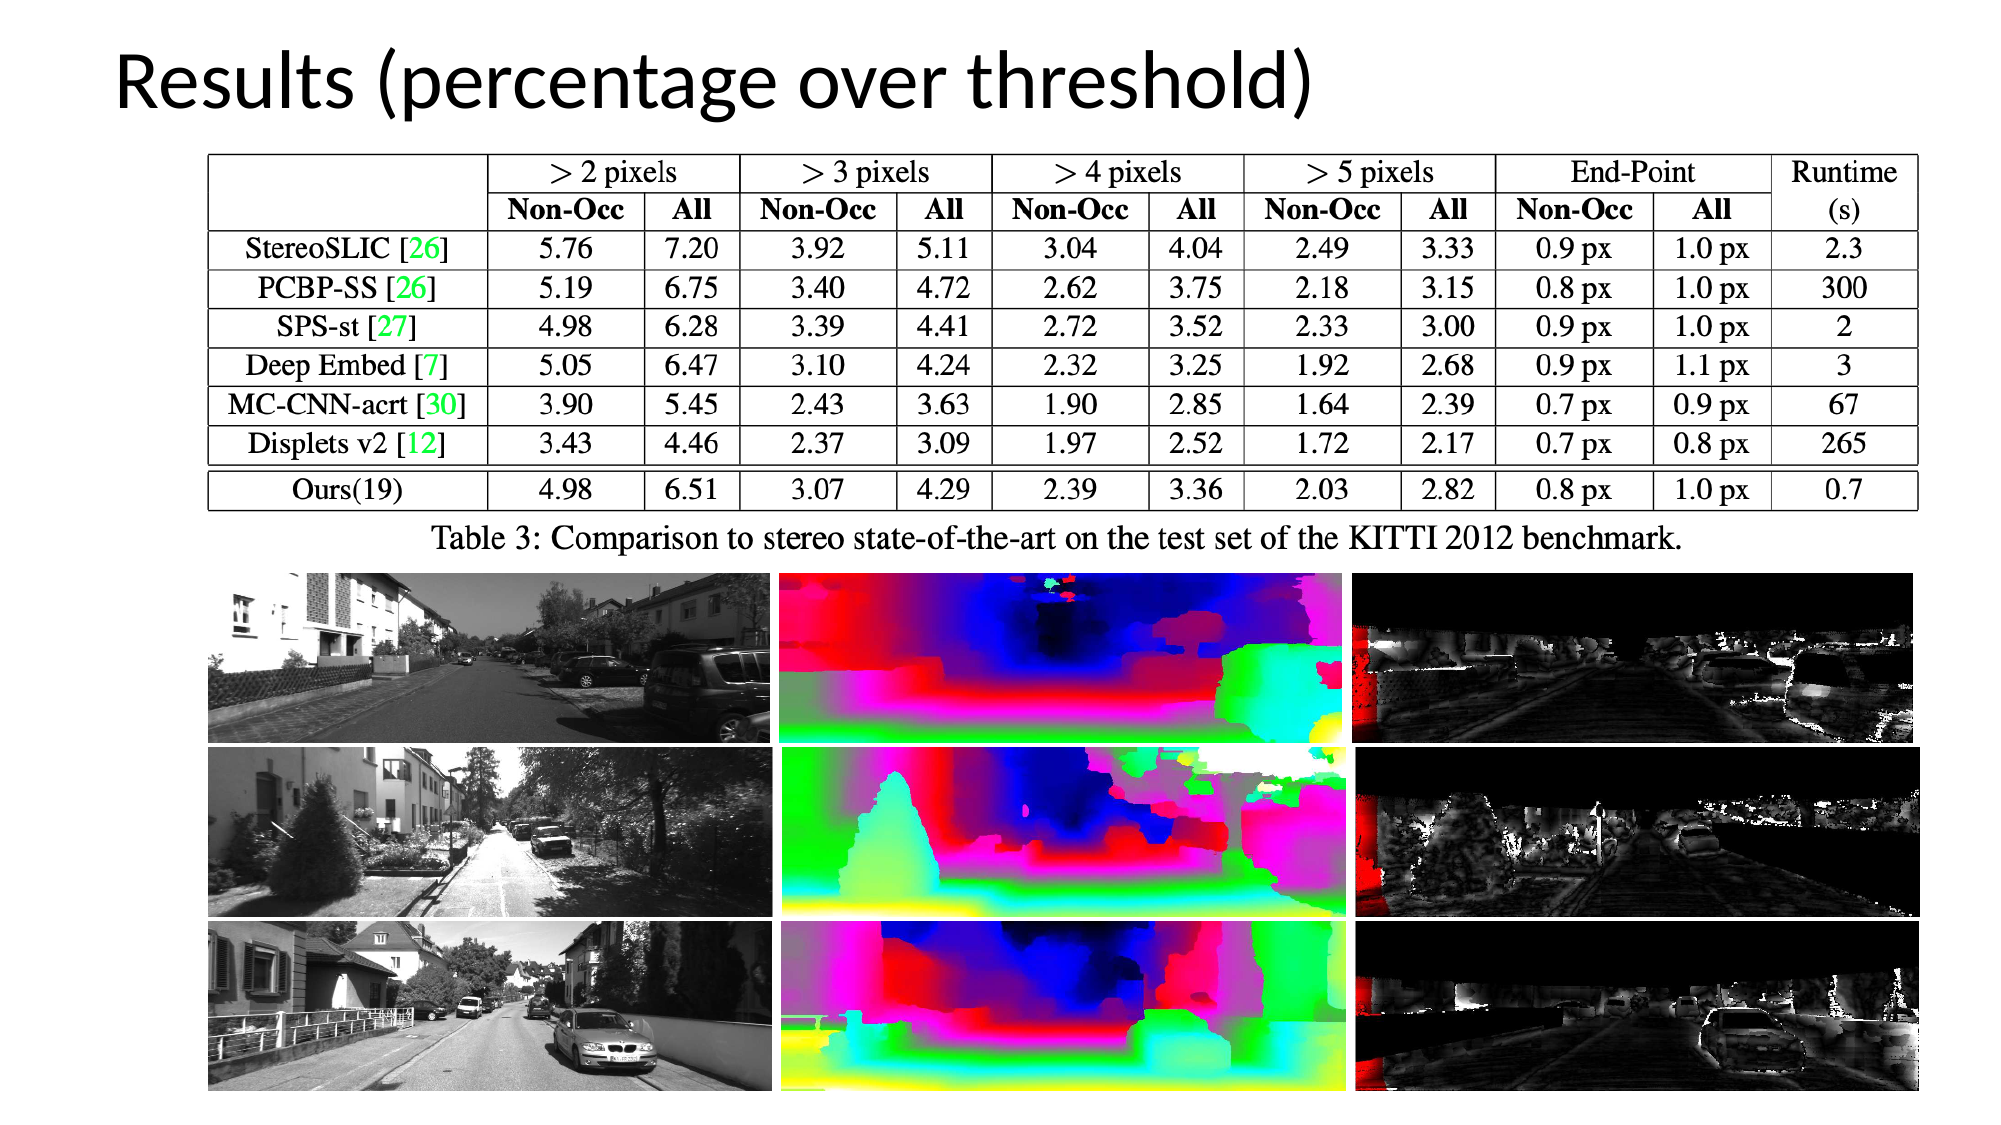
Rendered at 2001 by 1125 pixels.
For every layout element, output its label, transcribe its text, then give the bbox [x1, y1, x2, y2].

title Results (percentage over threshold) [99, 0, 1901, 151]
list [162, 128, 1938, 1094]
